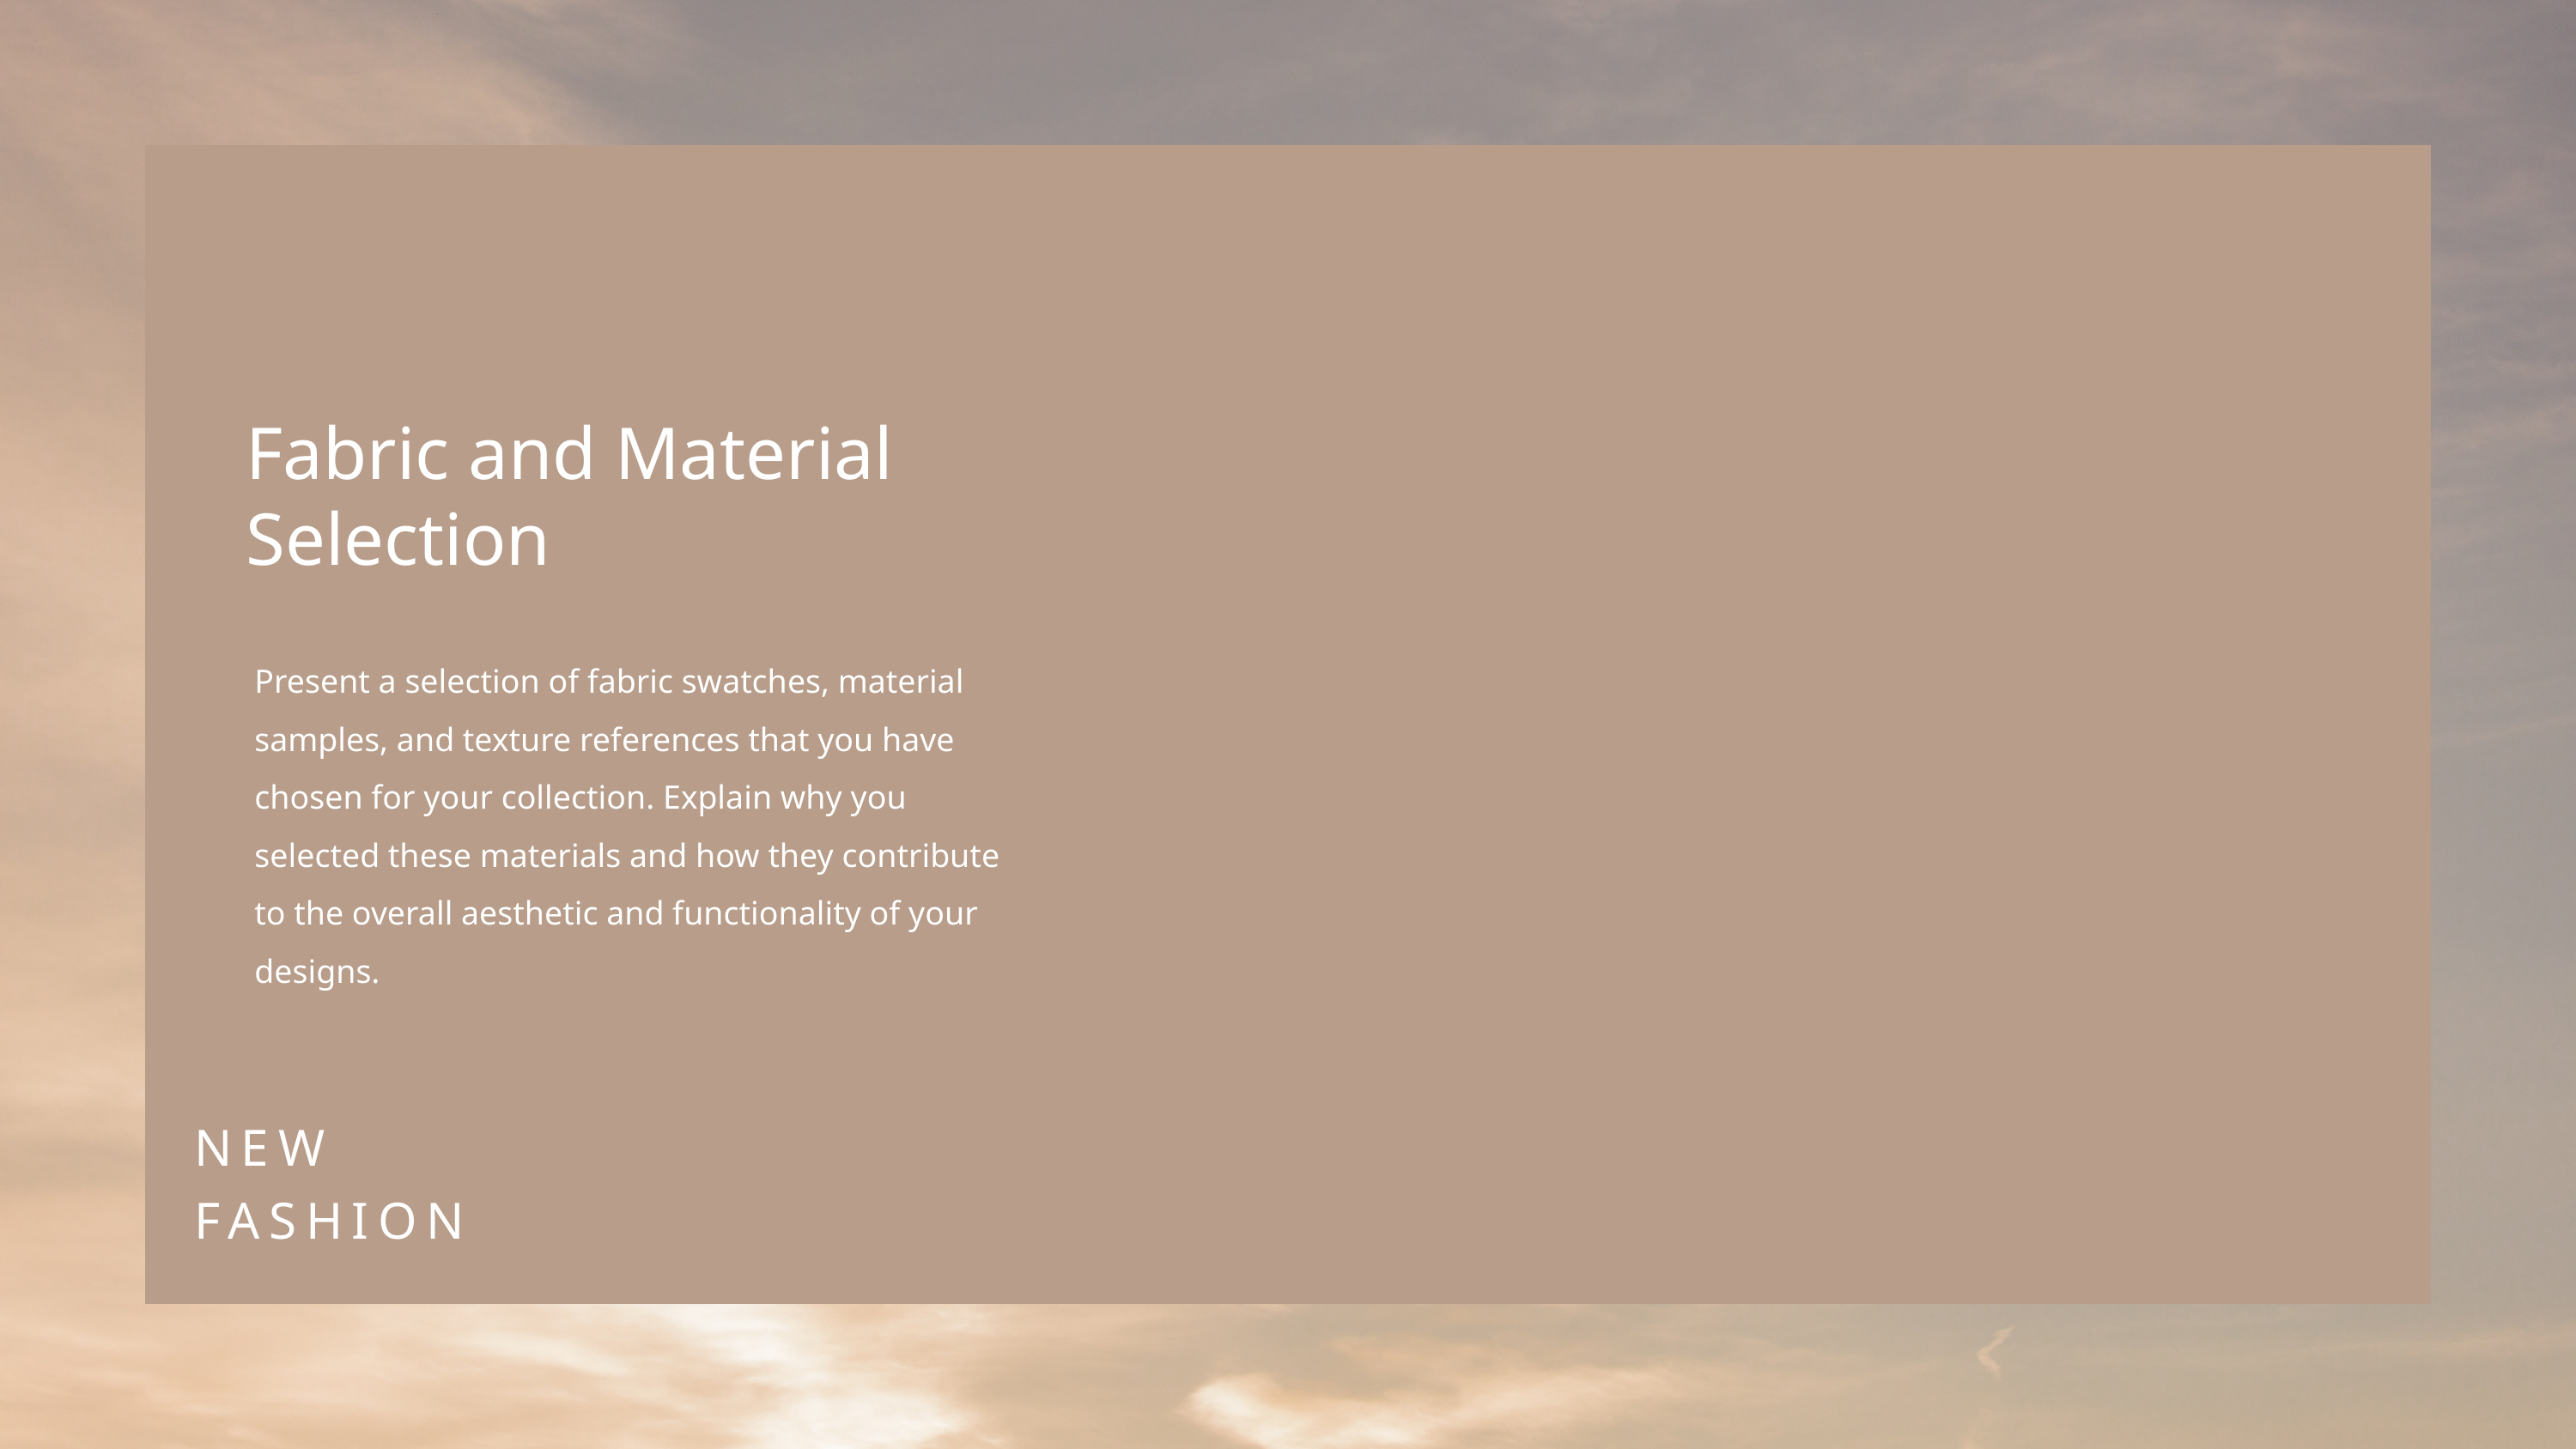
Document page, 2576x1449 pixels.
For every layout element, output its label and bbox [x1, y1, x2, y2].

picture [0, 0, 2576, 1449]
text_box [144, 144, 2432, 1304]
